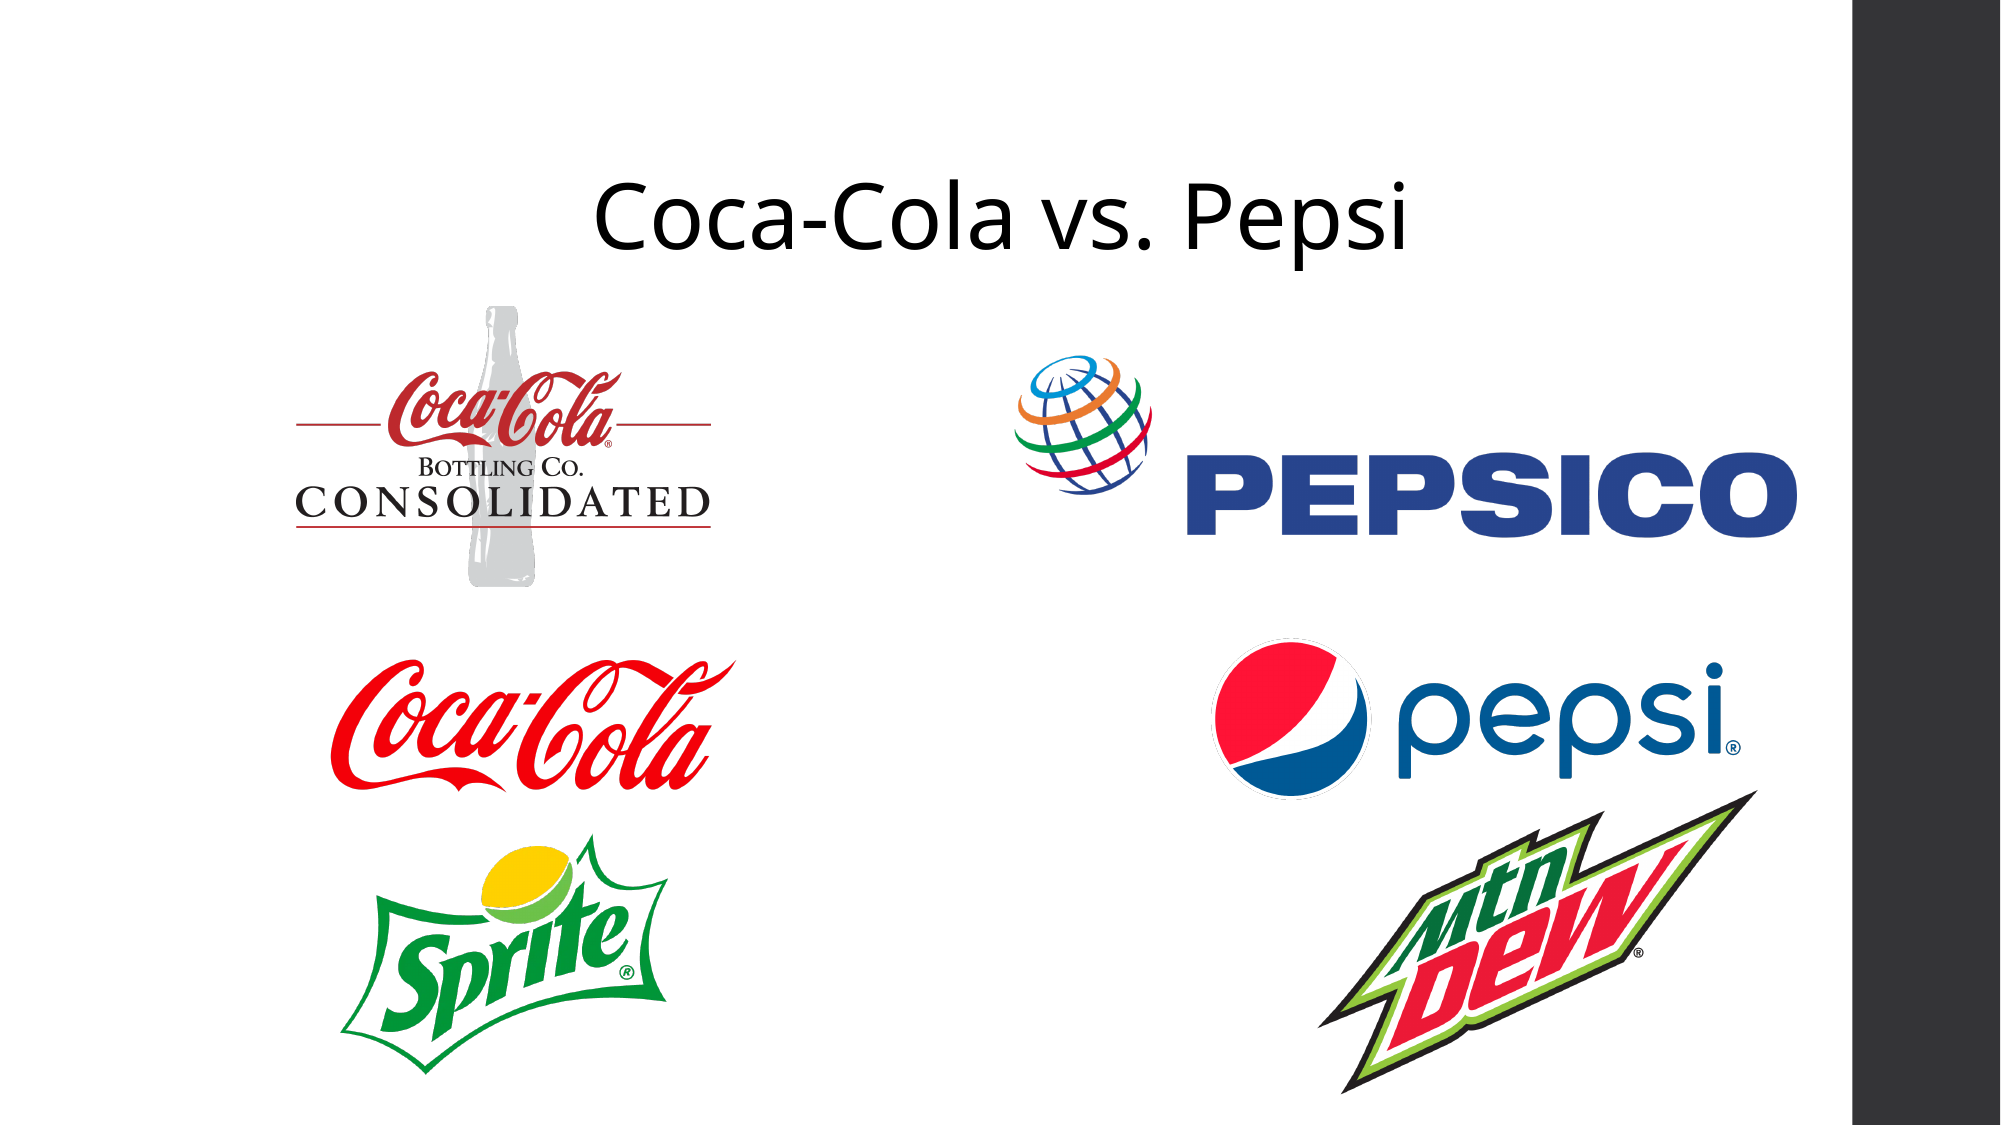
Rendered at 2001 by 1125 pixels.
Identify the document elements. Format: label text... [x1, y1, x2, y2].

title Coca-Cola vs. Pepsi [206, 60, 1797, 278]
picture [1209, 615, 1758, 1095]
picture [1014, 337, 1798, 556]
picture [213, 631, 798, 1096]
picture [296, 305, 711, 588]
